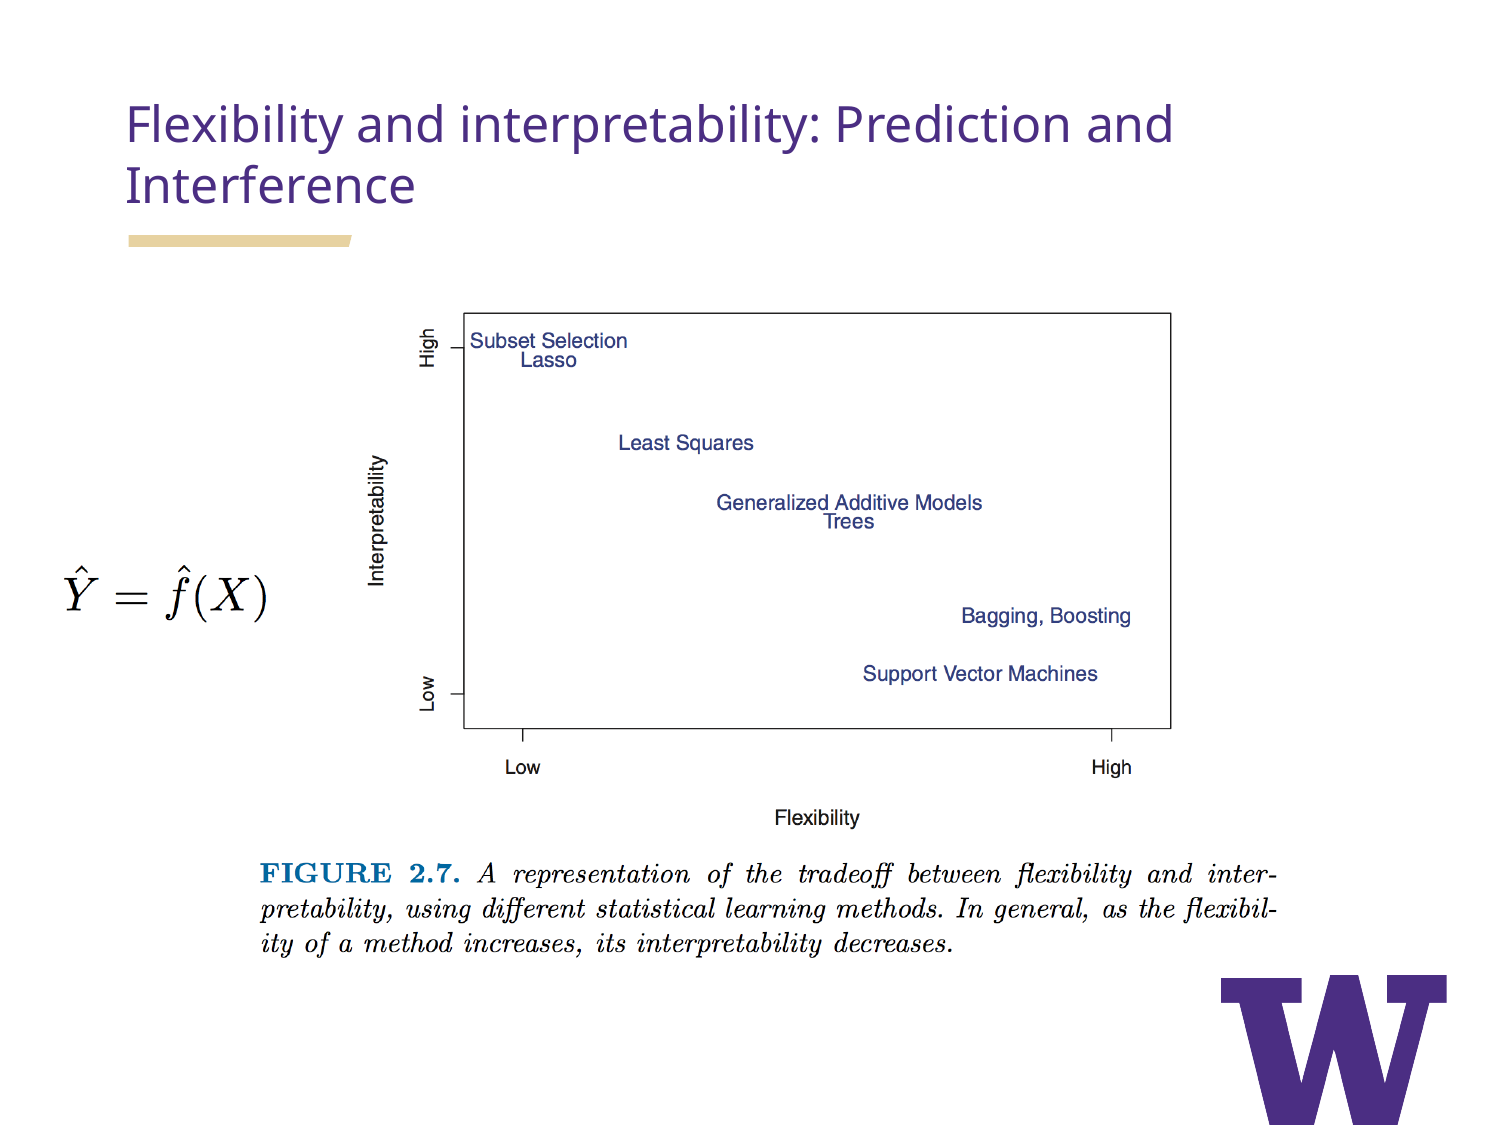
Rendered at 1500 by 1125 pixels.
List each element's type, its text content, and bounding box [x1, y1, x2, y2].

picture [40, 285, 1447, 1125]
picture [128, 235, 352, 247]
list Flexibility and interpretability: Prediction and Interference [110, 60, 1453, 224]
